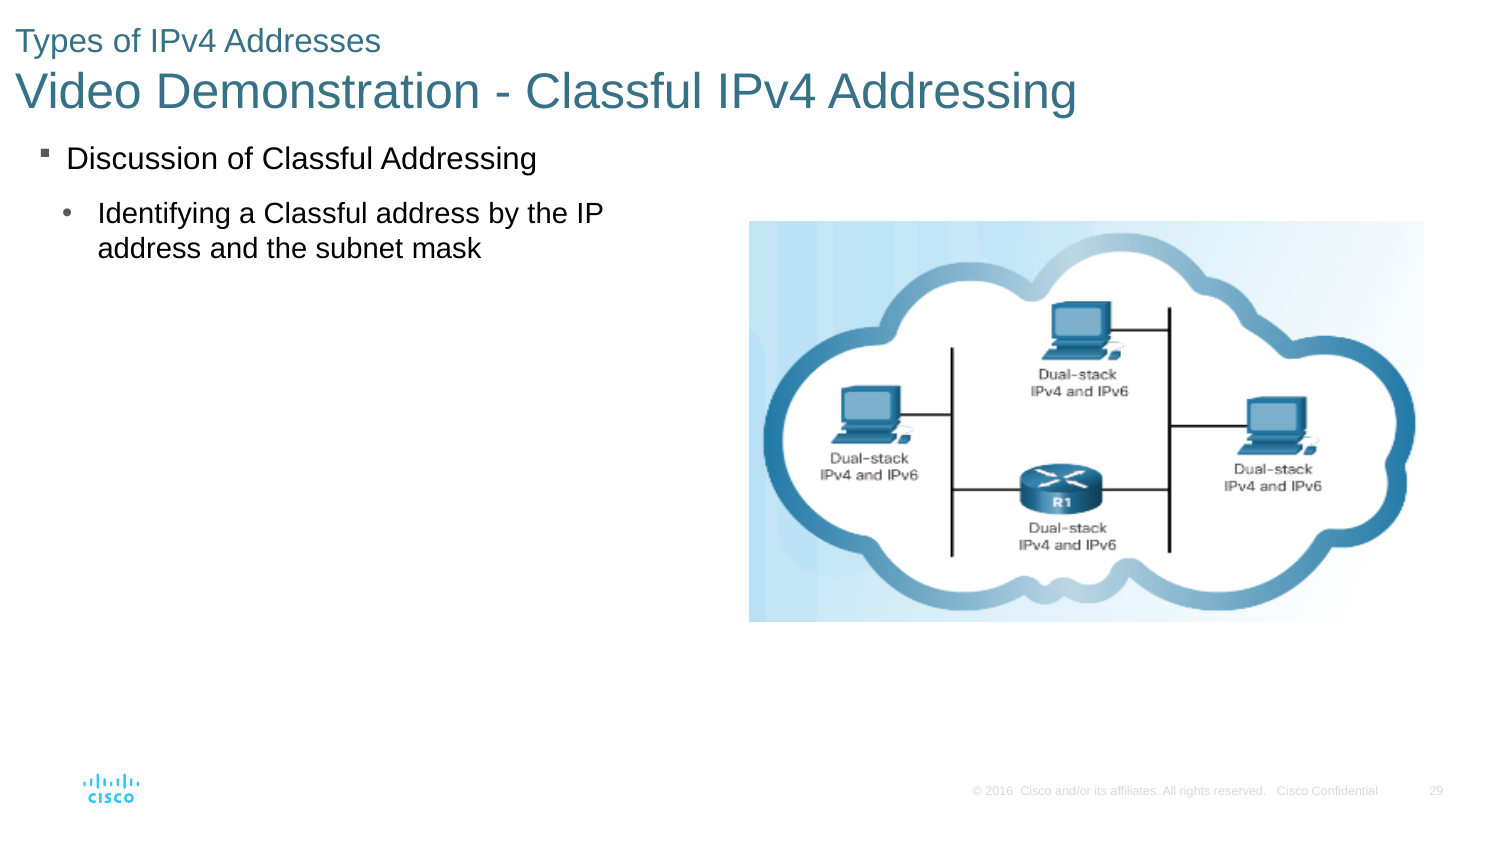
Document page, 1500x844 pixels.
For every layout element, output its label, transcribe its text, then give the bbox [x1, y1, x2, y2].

list Discussion of Classful Addressing Identifying a Classful address by the IP address and the subnet mask [23, 131, 674, 813]
picture [749, 221, 1424, 622]
title Types of IPv4 Addresses Video Demonstration - Classful IPv4 Addressing [0, 6, 1500, 131]
